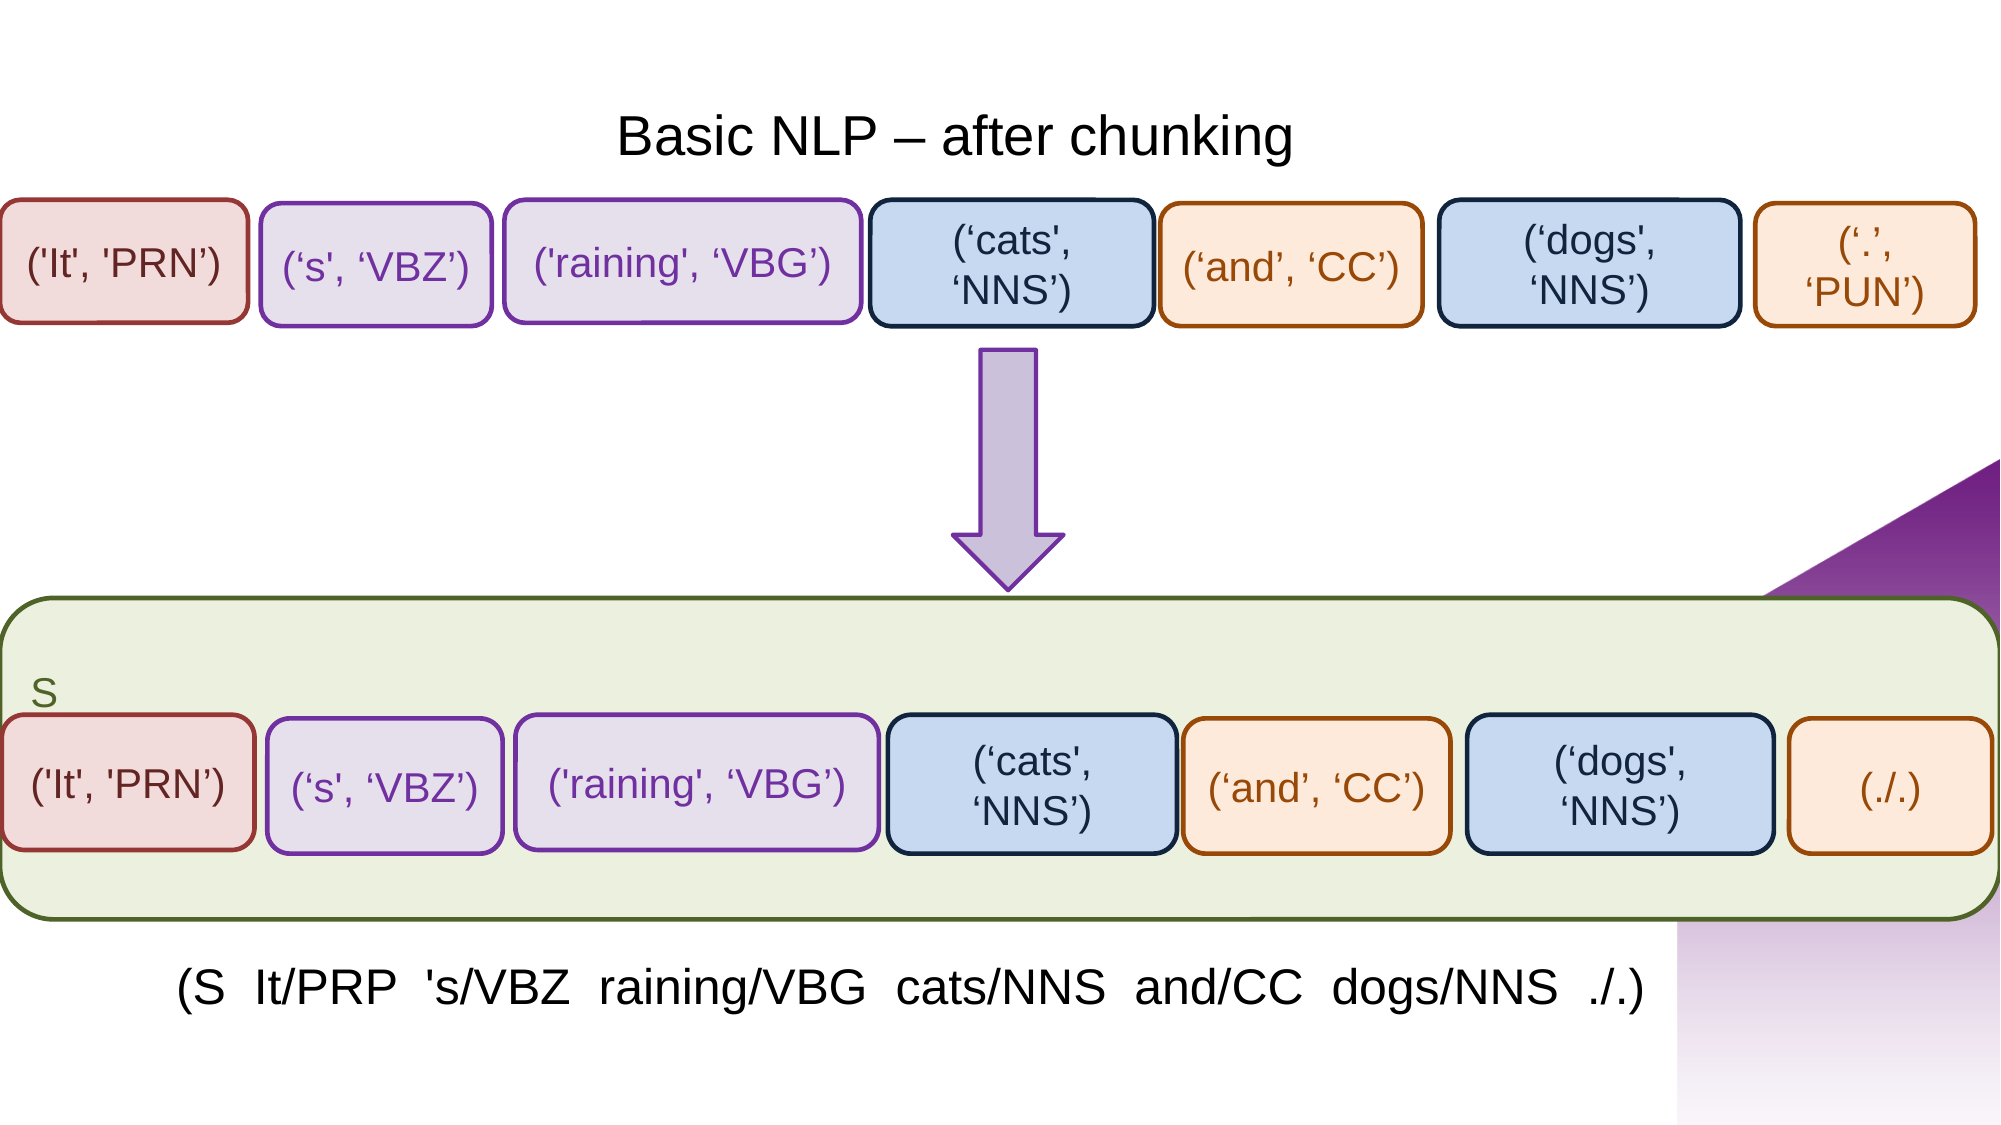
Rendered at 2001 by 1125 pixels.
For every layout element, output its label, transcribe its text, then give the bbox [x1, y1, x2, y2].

text_box [950, 347, 1066, 593]
picture [1166, 885, 2000, 1125]
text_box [0, 199, 1976, 327]
text_box S [0, 595, 2000, 922]
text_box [1, 714, 1993, 854]
title Basic NLP – after chunking [137, 88, 1775, 179]
text_box (S It/PRP 's/VBZ raining/VBG cats/NNS and/CC dogs/NNS ./.) [161, 947, 1906, 1023]
picture [1166, 200, 2000, 633]
